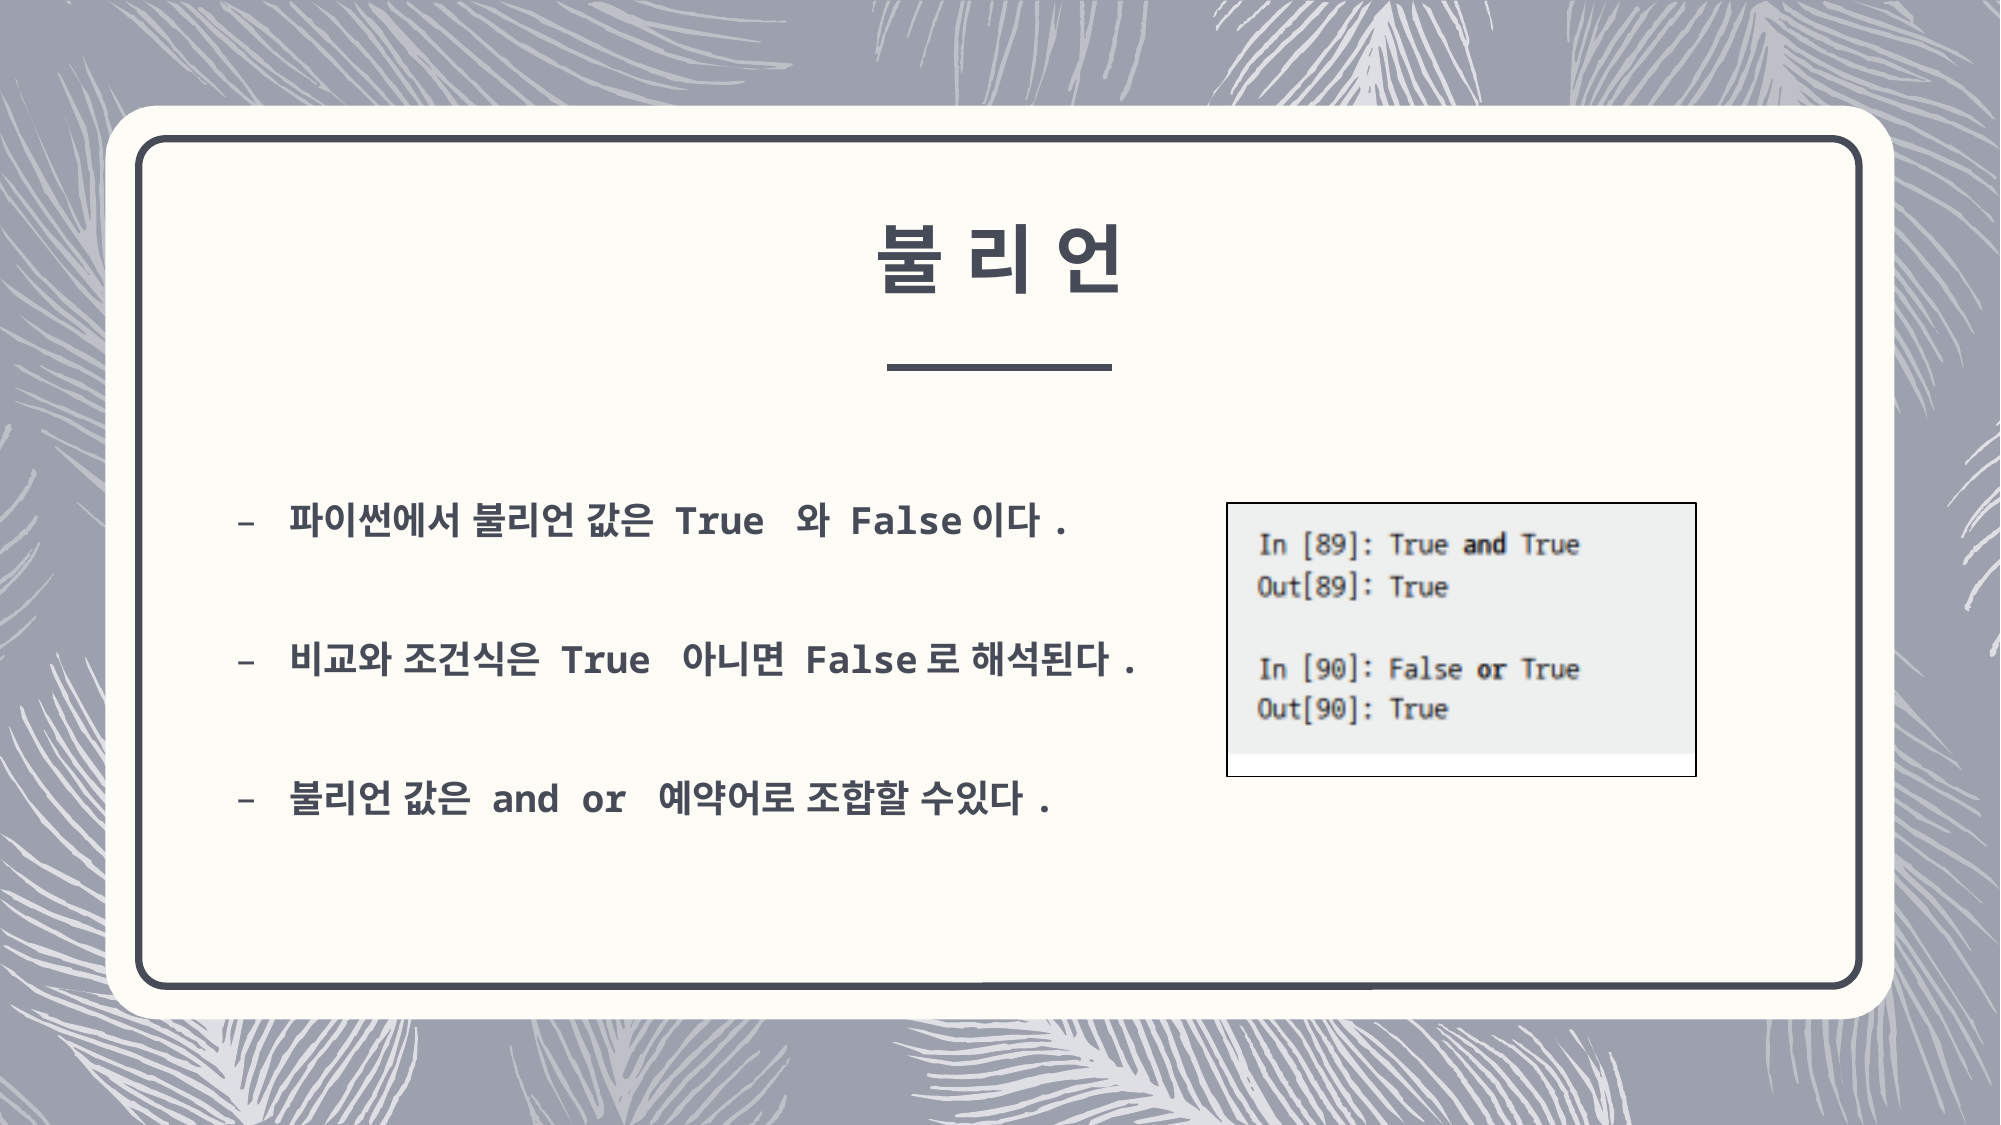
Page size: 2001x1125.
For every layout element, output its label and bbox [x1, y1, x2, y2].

text_box [0, 0, 2000, 1125]
picture [1227, 503, 1696, 776]
